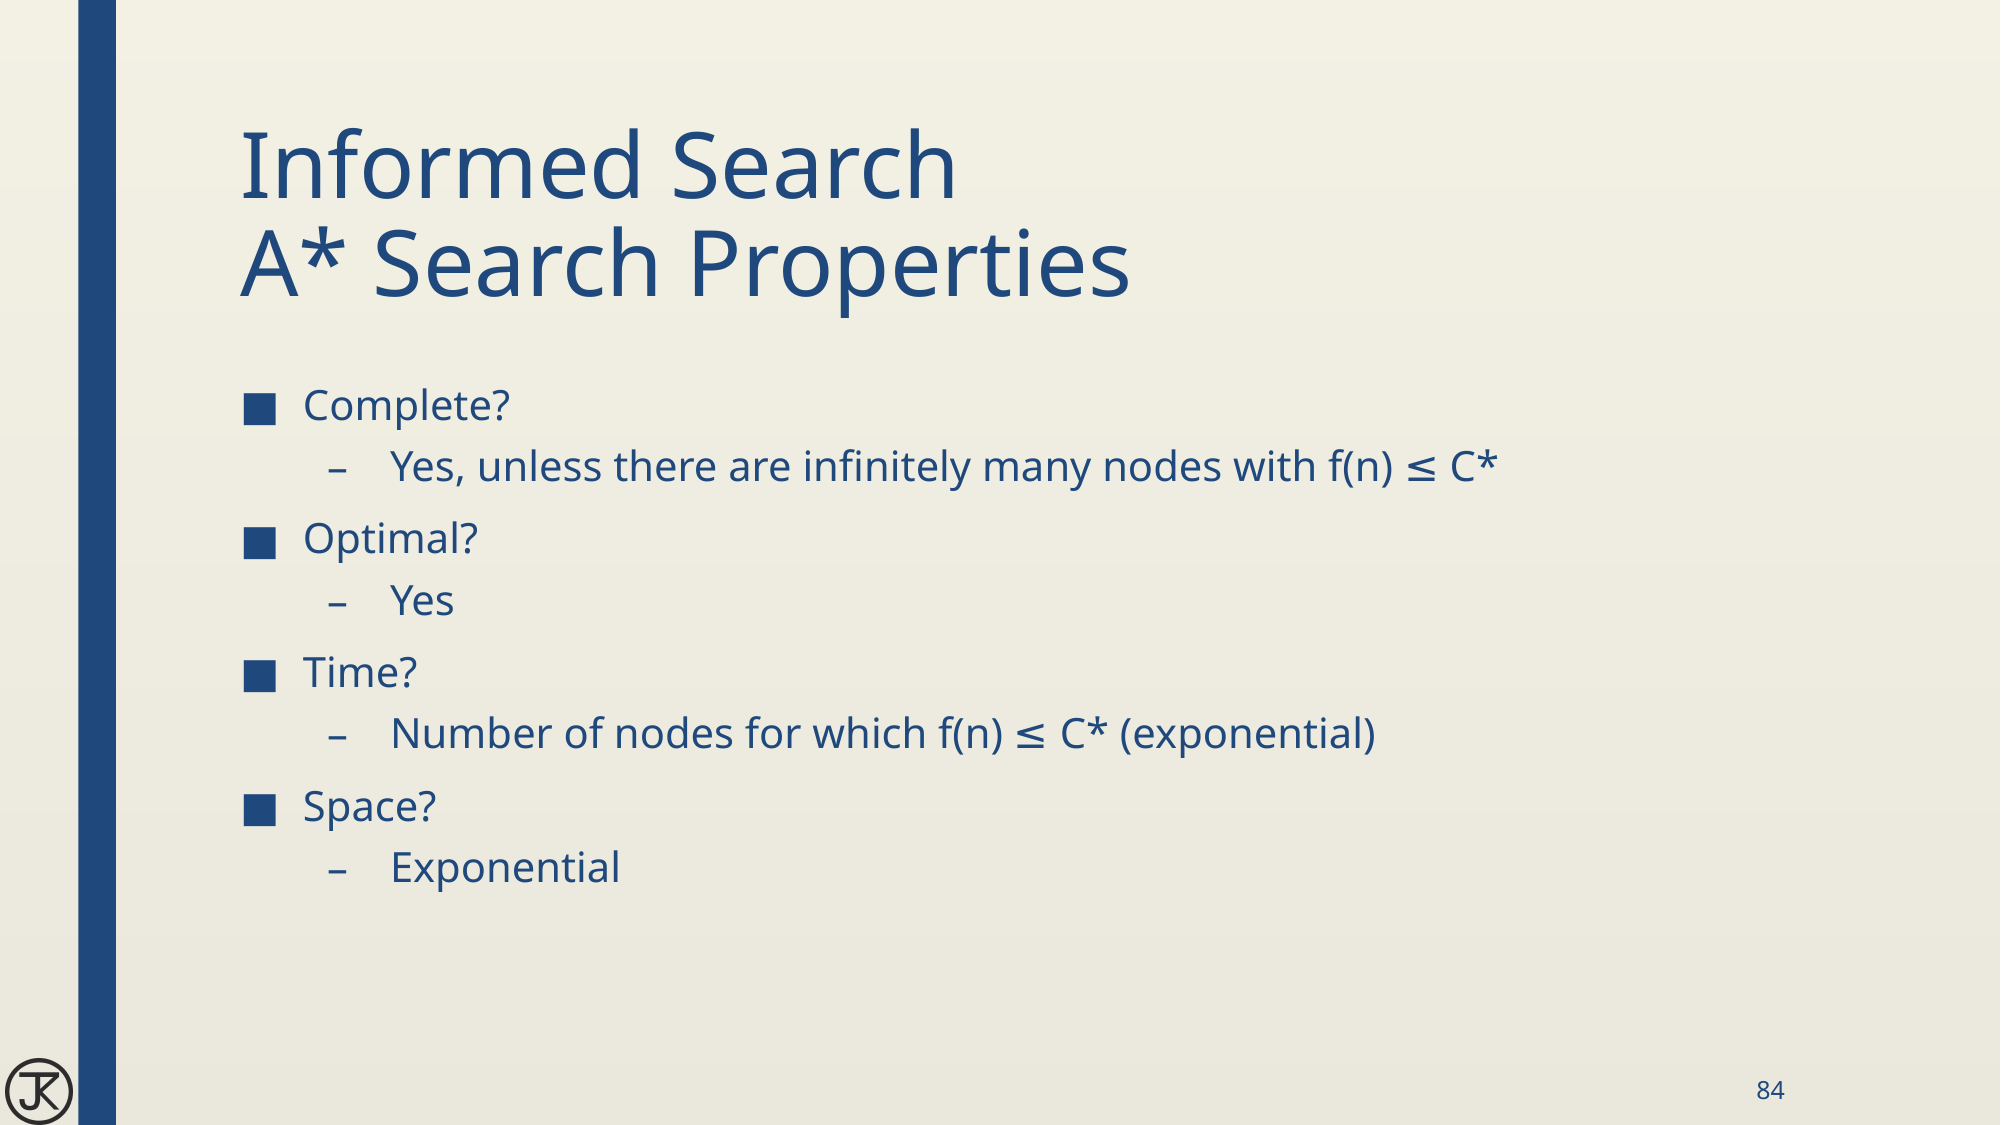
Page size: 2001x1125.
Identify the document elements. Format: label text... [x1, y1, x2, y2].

list Complete? Yes, unless there are infinitely many nodes with f(n) ≤ C* Optimal? Yes Time? Number of nodes for which f(n) ≤ C* (exponential) Space? Exponential [225, 375, 1800, 1030]
picture [5, 1058, 73, 1125]
title Informed Search A* Search Properties [225, 112, 1800, 357]
slide_number 84 [1553, 1058, 1800, 1125]
